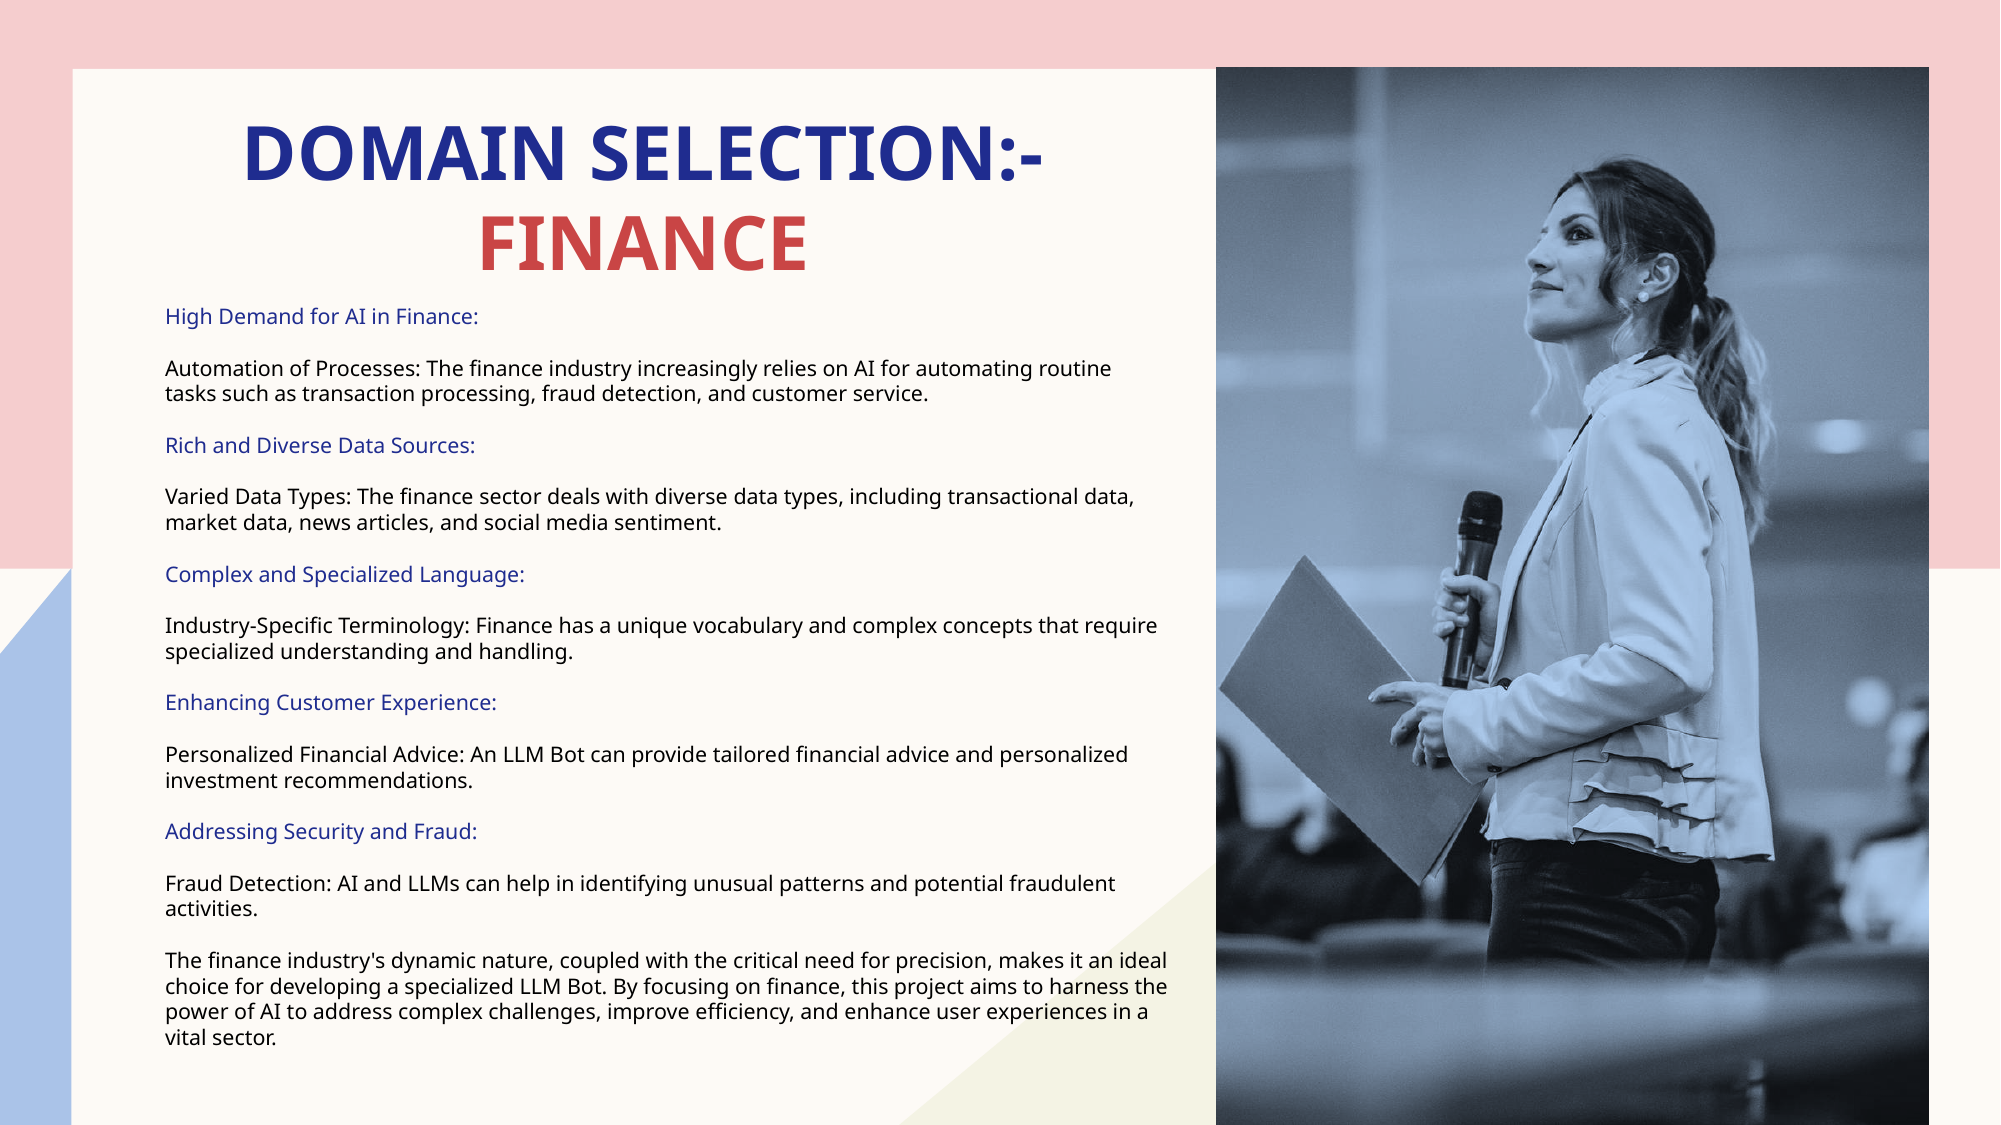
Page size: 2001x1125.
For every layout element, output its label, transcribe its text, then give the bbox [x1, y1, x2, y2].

picture [1215, 67, 1930, 1125]
title DOMAIN SELECTION:- FINANCE [150, 173, 1137, 286]
list High Demand for AI in Finance: Automation of Processes: The finance industry increasingly relies on AI for automating routine tasks such as transaction processing, fraud detection, and customer service. Rich and Diverse Data Sources: Varied Data Types: The finance sector deals with diverse data types, including transactional data, market data, news articles, and social media sentiment. Complex and Specialized Language: Industry-Specific Terminology: Finance has a unique vocabulary and complex concepts that require specialized understanding and handling. Enhancing Customer Experience: Personalized Financial Advice: An LLM Bot can provide tailored financial advice and personalized investment recommendations. Addressing Security and Fraud: Fraud Detection: AI and LLMs can help in identifying unusual patterns and potential fraudulent activities. The finance industry's dynamic nature, coupled with the critical need for precision, makes it an ideal choice for developing a specialized LLM Bot. By focusing on finance, this project aims to harness the power of AI to address complex challenges, improve efficiency, and enhance user experiences in a vital sector. [150, 303, 1186, 1055]
